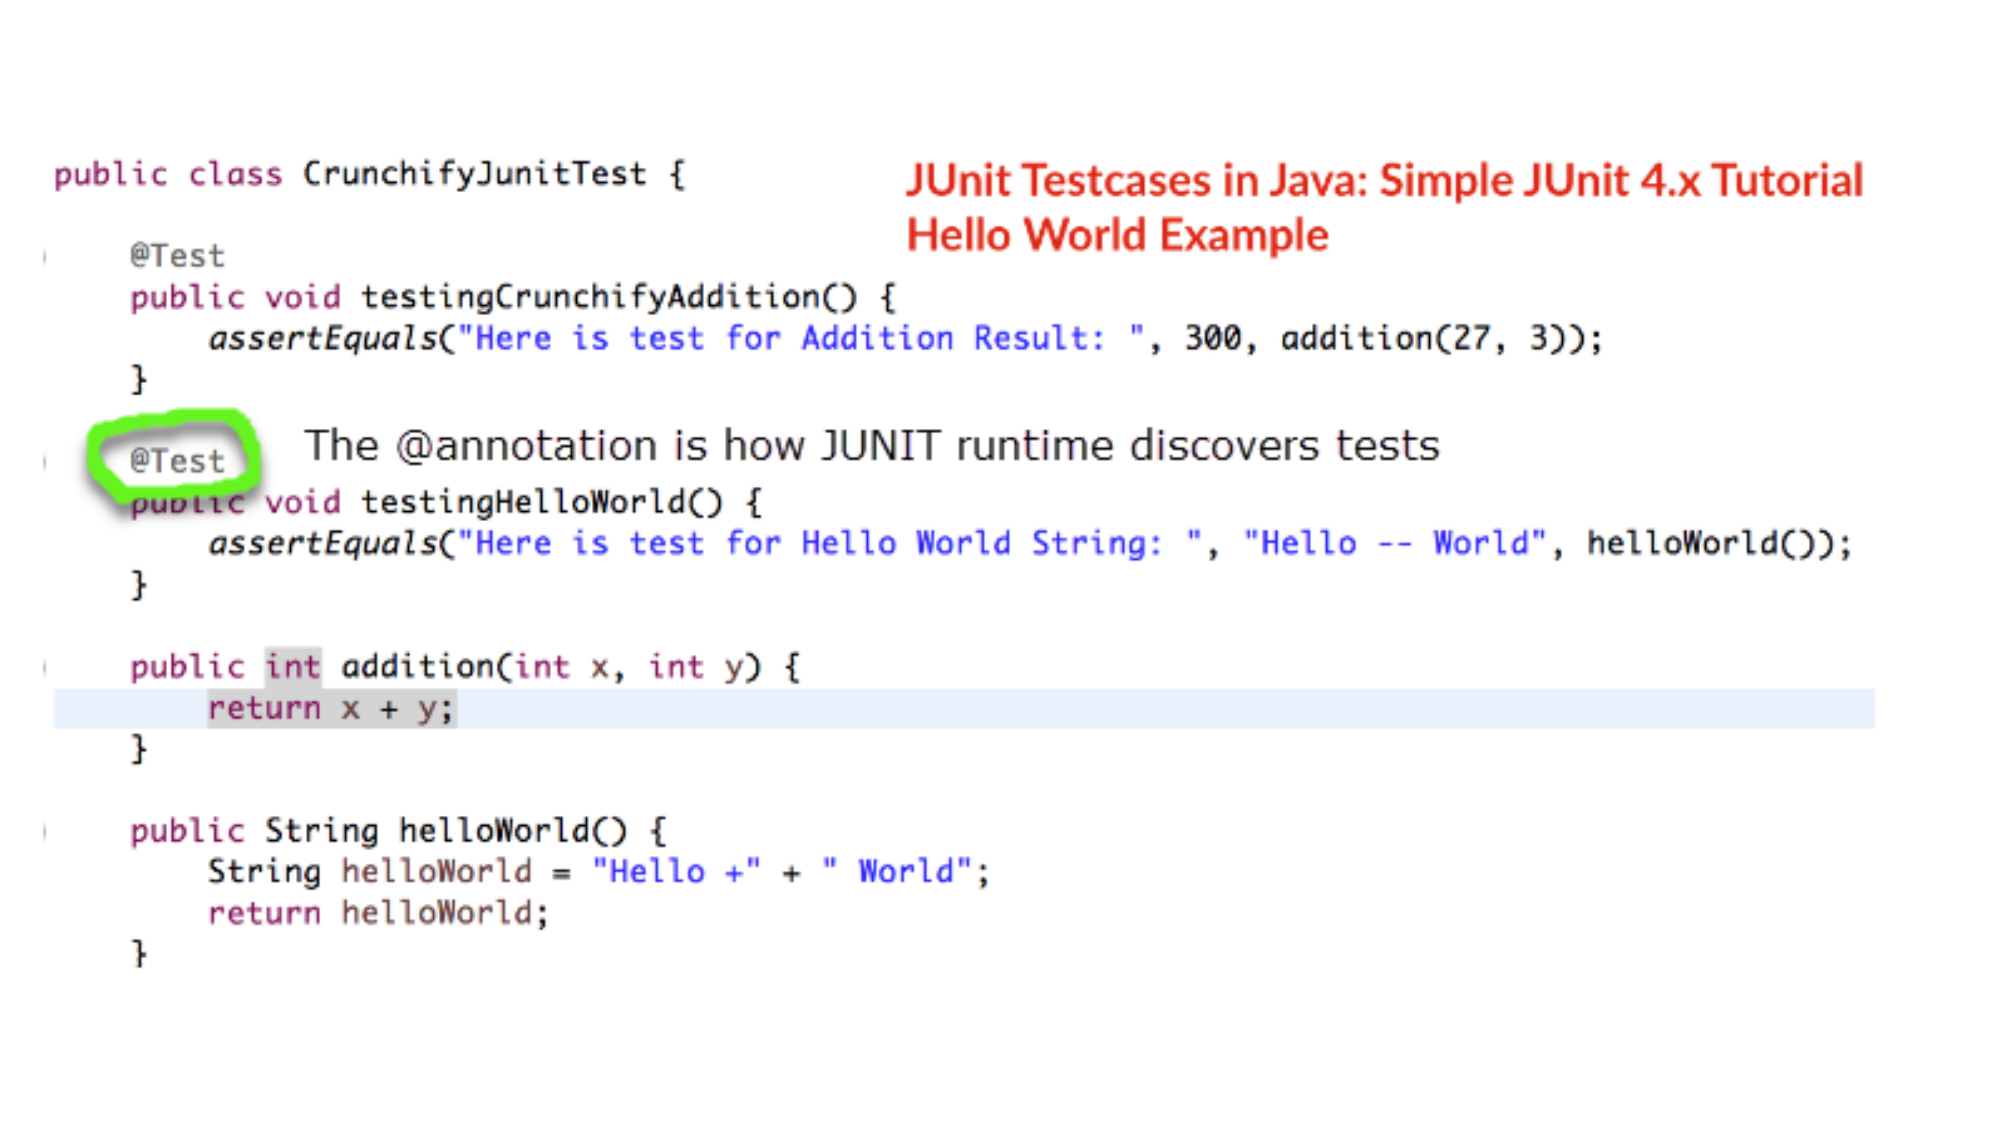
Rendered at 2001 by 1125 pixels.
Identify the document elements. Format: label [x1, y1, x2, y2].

picture [9, 89, 1991, 1036]
